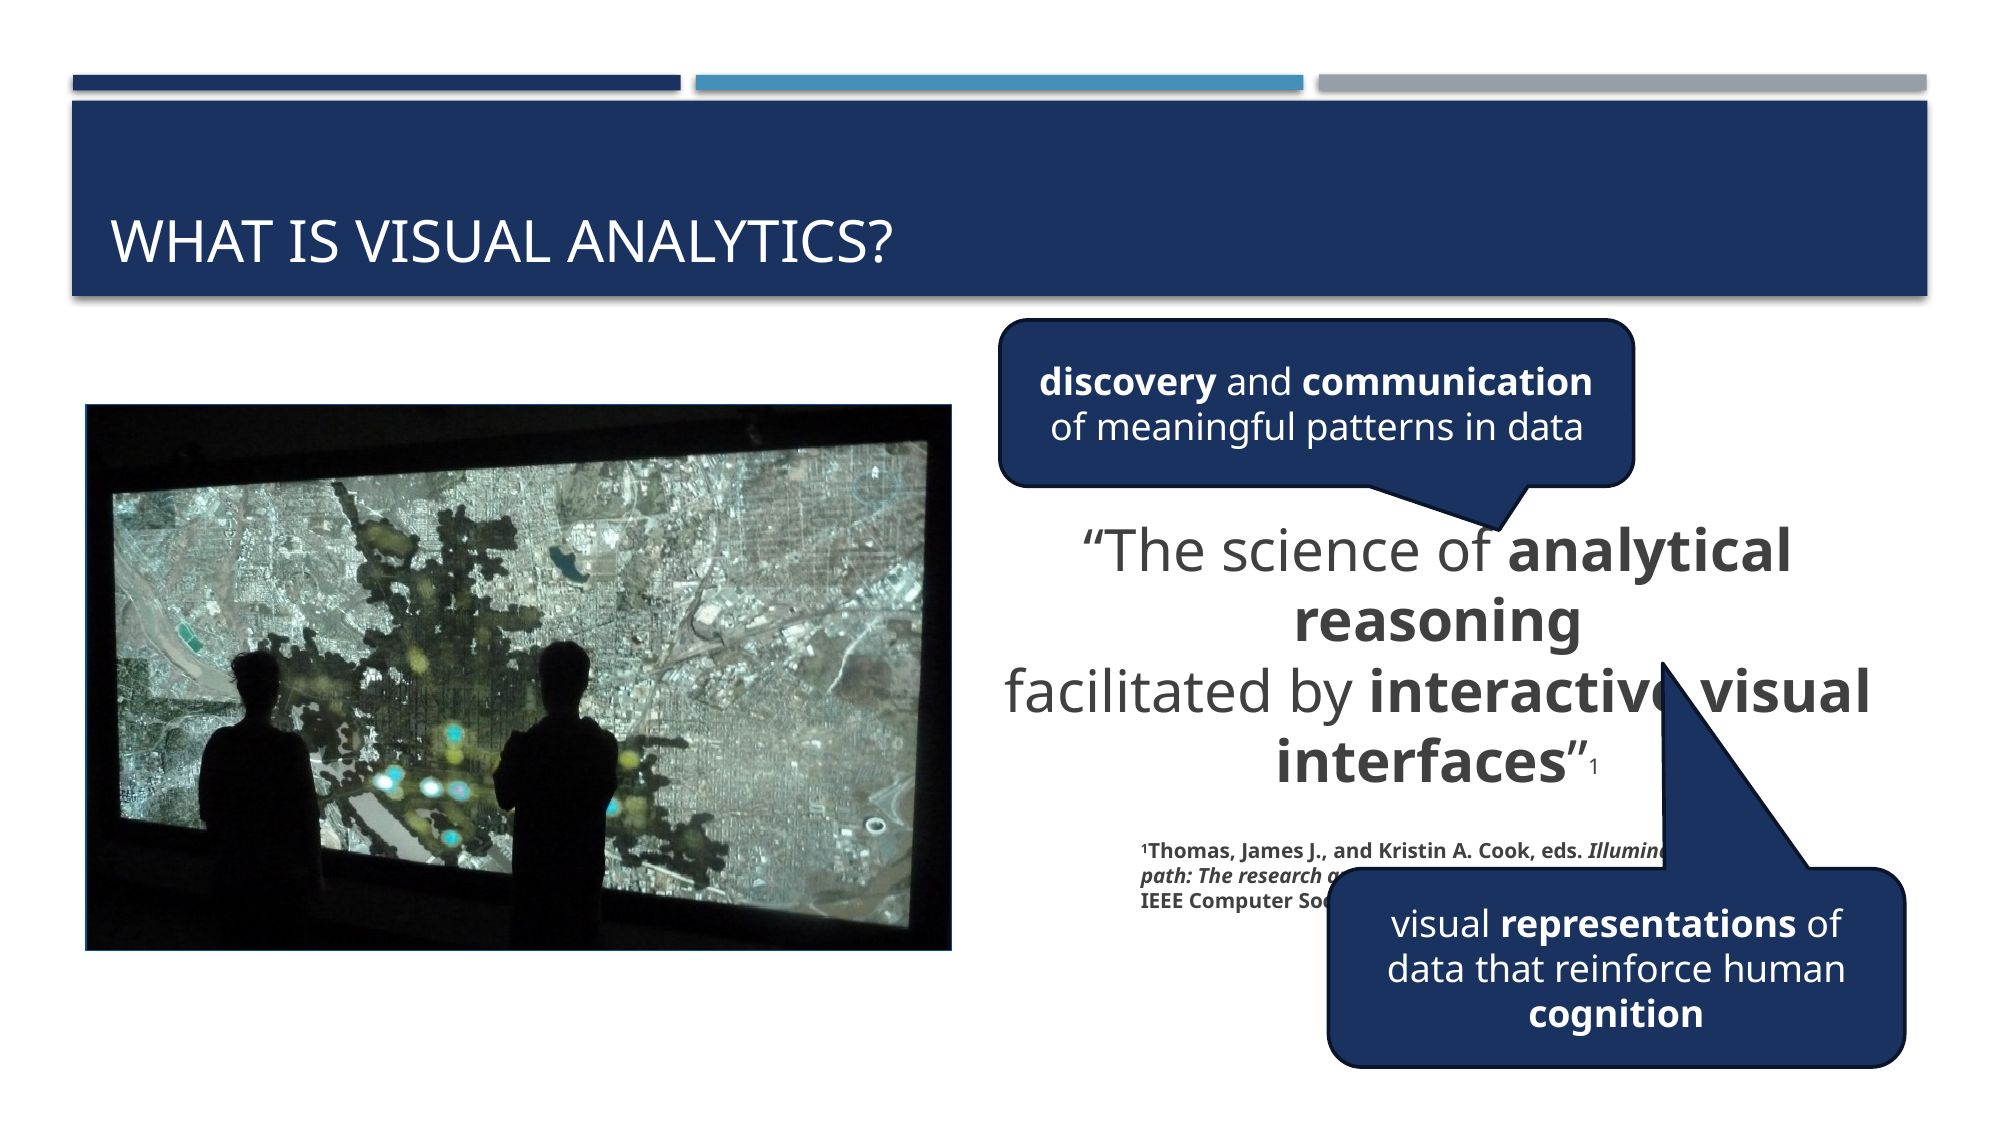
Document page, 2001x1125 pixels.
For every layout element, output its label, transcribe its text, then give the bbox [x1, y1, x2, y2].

text_box “The science of analytical reasoning facilitated by interactive visual interfaces”1 1Thomas, James J., and Kristin A. Cook, eds. Illuminating the path: The research and development agenda for visual analytics. IEEE Computer Society Press, 2005. [961, 511, 1915, 913]
title What is visual analytics? [95, 115, 1905, 282]
text_box visual representations of data that reinforce human cognition [1326, 661, 1907, 1069]
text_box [84, 403, 953, 952]
text_box discovery and communication of meaningful patterns in data [998, 318, 1636, 532]
